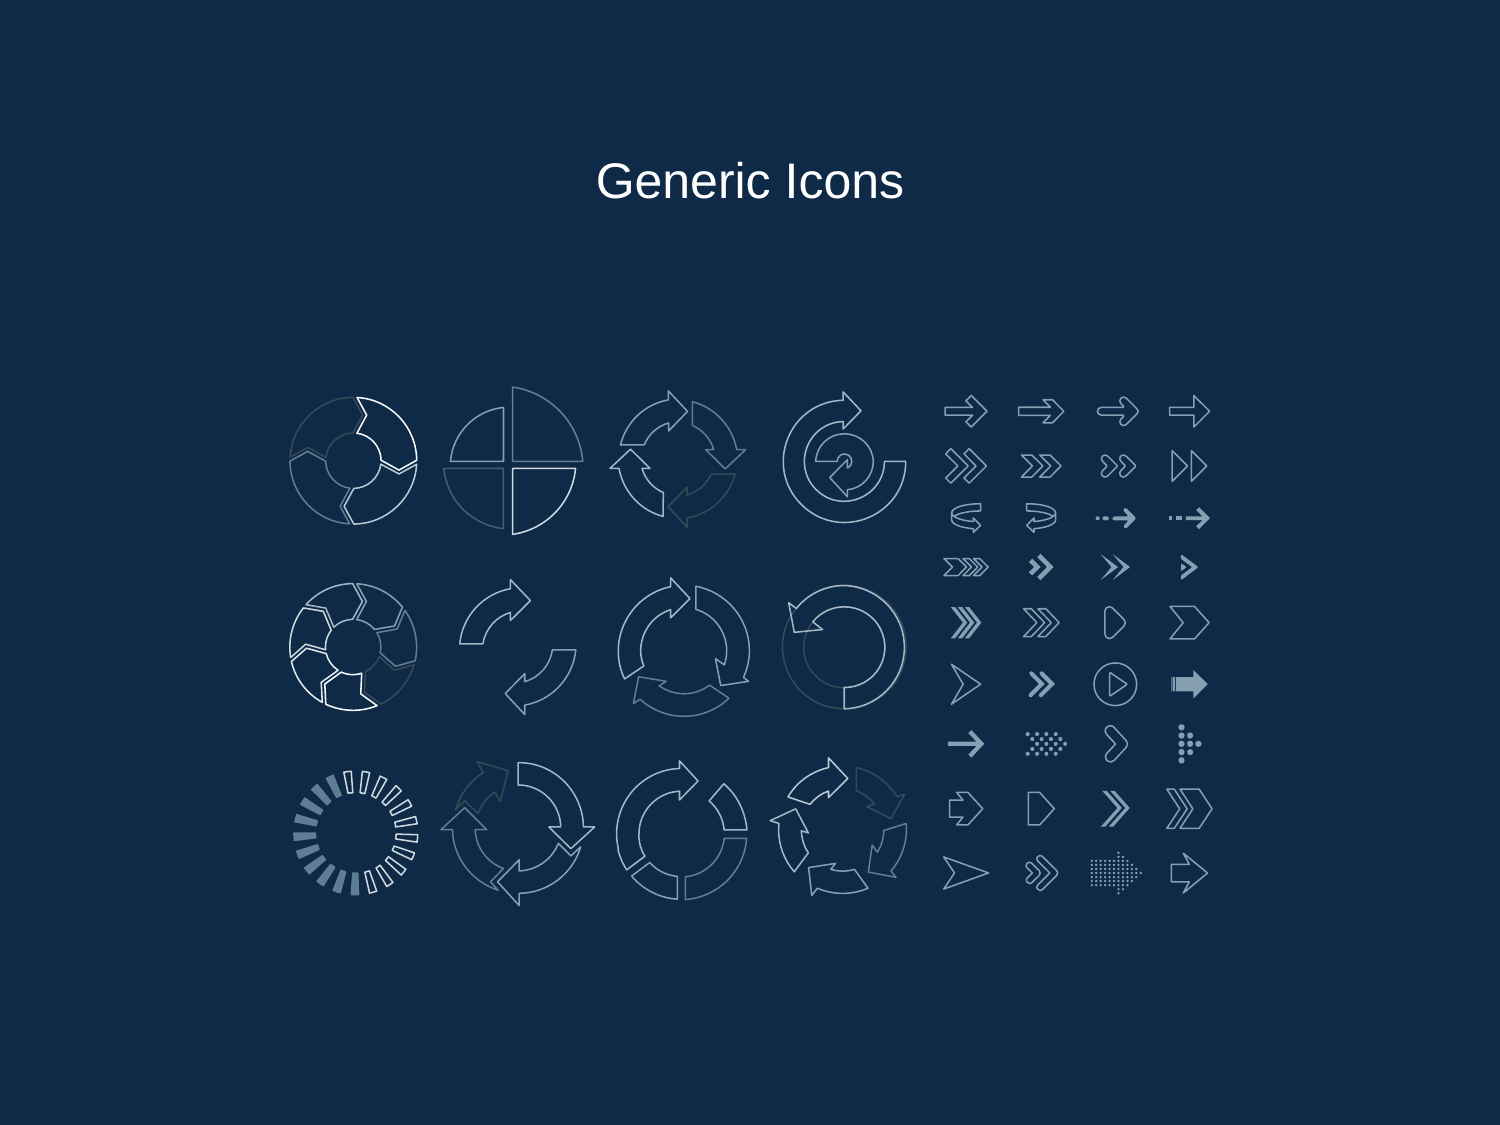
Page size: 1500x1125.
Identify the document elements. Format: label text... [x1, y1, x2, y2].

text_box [1100, 790, 1130, 827]
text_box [1166, 788, 1213, 829]
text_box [459, 579, 577, 715]
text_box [287, 583, 420, 711]
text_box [943, 558, 989, 576]
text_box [769, 757, 907, 896]
text_box [1093, 662, 1137, 706]
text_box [293, 771, 418, 895]
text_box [1099, 454, 1136, 478]
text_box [609, 390, 747, 528]
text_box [1024, 731, 1068, 757]
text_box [440, 761, 595, 906]
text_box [1094, 507, 1136, 529]
text_box [1018, 399, 1064, 423]
text_box [1097, 397, 1139, 426]
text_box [443, 386, 584, 535]
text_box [1100, 553, 1131, 581]
text_box [951, 503, 981, 533]
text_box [289, 397, 417, 525]
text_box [1168, 507, 1211, 530]
text_box [951, 664, 981, 705]
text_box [606, 577, 750, 717]
text_box [1026, 503, 1056, 533]
text_box [1028, 792, 1055, 825]
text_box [1021, 454, 1062, 478]
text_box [1171, 450, 1207, 482]
text_box [949, 792, 983, 825]
text_box [945, 395, 988, 428]
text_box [762, 391, 906, 523]
text_box [1169, 395, 1210, 428]
text_box [1171, 669, 1208, 699]
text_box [1089, 851, 1143, 895]
title Generic Icons [171, 133, 1328, 239]
text_box [947, 730, 985, 758]
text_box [1024, 855, 1059, 891]
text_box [1023, 608, 1060, 637]
text_box [1171, 853, 1208, 894]
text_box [1177, 723, 1202, 764]
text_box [950, 606, 982, 639]
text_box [1180, 554, 1199, 580]
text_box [1028, 553, 1054, 581]
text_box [1027, 670, 1056, 698]
text_box [1104, 606, 1126, 639]
text_box [1170, 606, 1210, 639]
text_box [945, 448, 987, 484]
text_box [761, 584, 907, 709]
text_box [943, 856, 989, 890]
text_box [608, 760, 748, 900]
text_box [1105, 725, 1128, 762]
